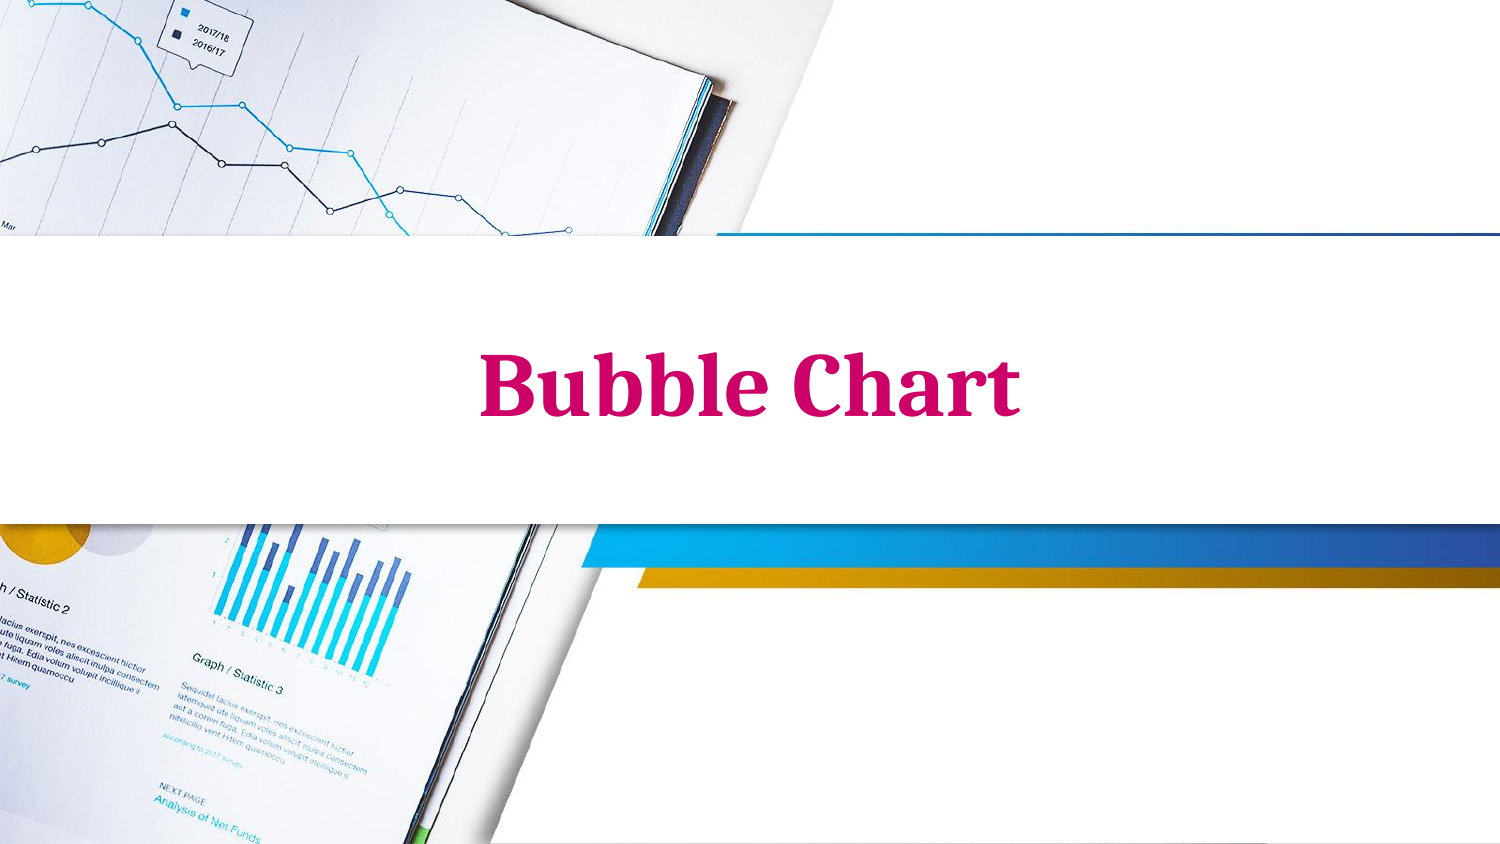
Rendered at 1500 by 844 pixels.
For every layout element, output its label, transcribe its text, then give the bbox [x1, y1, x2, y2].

picture [0, 0, 1500, 236]
title Bubble Chart [0, 236, 1500, 524]
picture [0, 524, 1500, 844]
